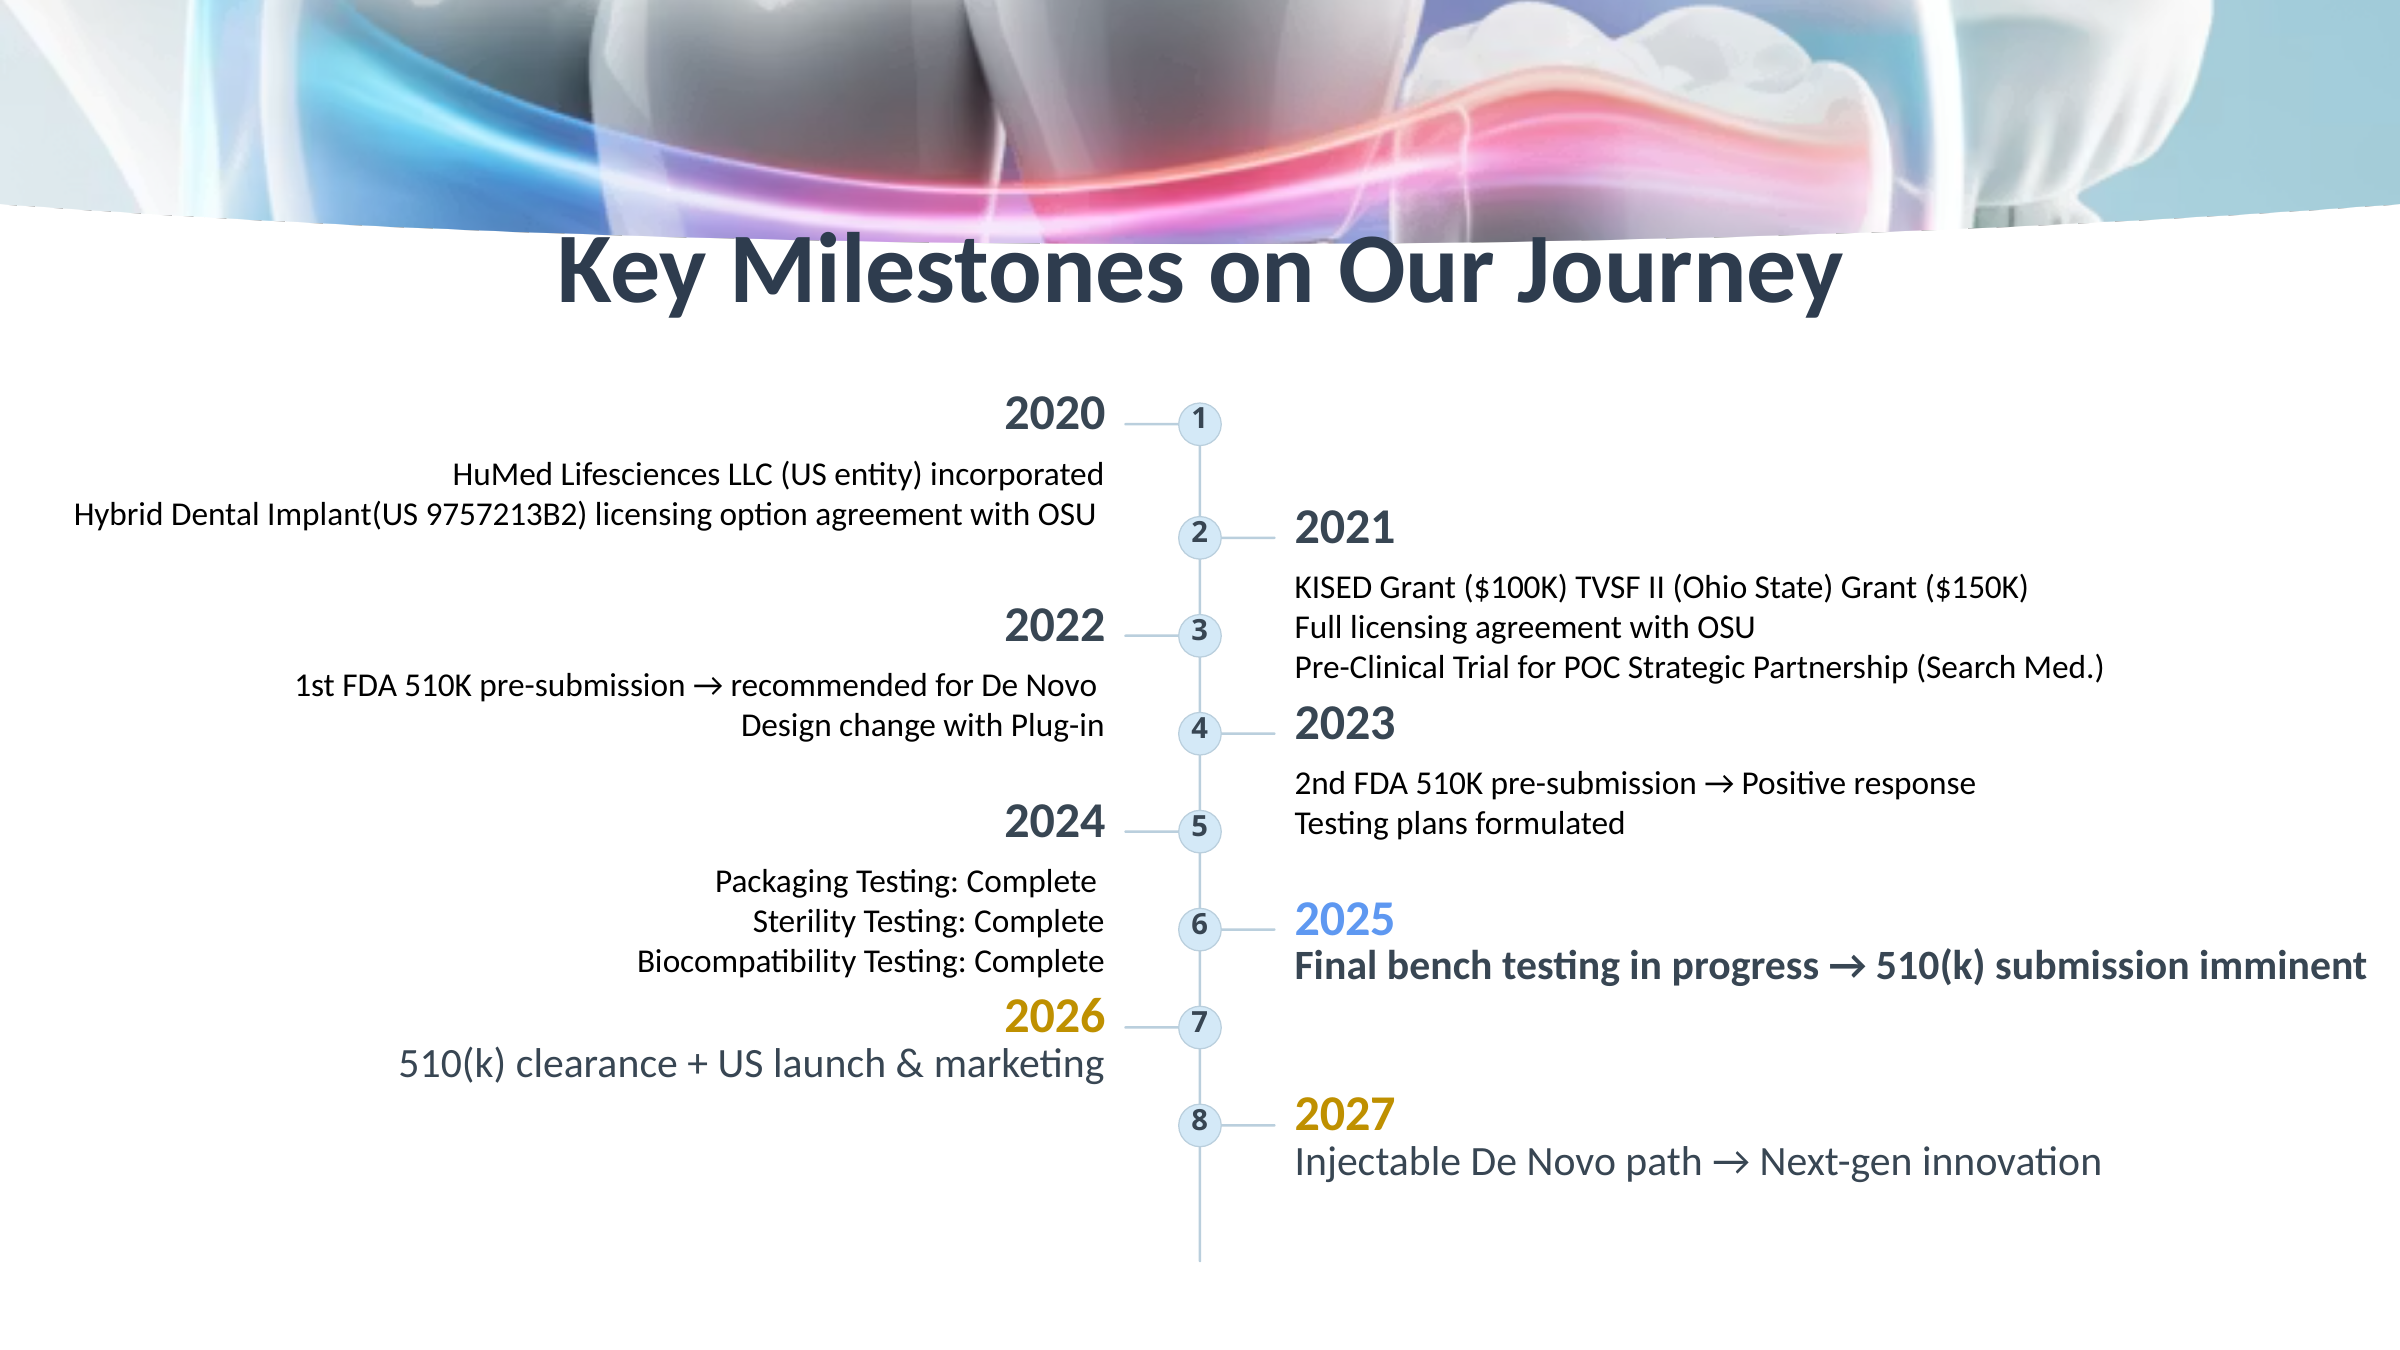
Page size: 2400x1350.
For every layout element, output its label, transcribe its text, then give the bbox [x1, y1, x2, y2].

text_box [1215, 816, 1222, 847]
text_box 2020 [856, 409, 1106, 441]
text_box [1178, 718, 1185, 749]
text_box [1178, 620, 1185, 651]
text_box [1178, 914, 1185, 945]
text_box 2nd FDA 510K pre-submission → Positive response Testing plans formulated [1294, 761, 2325, 792]
text_box 7 [1185, 1008, 1215, 1047]
text_box 2025 [1294, 914, 1544, 946]
text_box [1178, 1012, 1185, 1043]
text_box [1198, 853, 1202, 908]
text_box [1215, 718, 1222, 749]
text_box 2024 [856, 816, 1106, 848]
text_box [1215, 620, 1222, 651]
text_box 2021 [1294, 523, 1544, 555]
text_box 2022 [856, 620, 1106, 653]
text_box HuMed Lifesciences LLC (US entity) incorporated Hybrid Dental Implant(US 9757213B2) licensing option agreement with OSU [75, 451, 1106, 483]
text_box 2027 [1294, 1110, 1544, 1142]
text_box [1215, 1012, 1222, 1043]
text_box [1124, 422, 1178, 426]
text_box 2 [1185, 519, 1215, 557]
text_box [1178, 816, 1185, 847]
text_box [1215, 409, 1222, 440]
text_box [1198, 1049, 1202, 1104]
text_box 1 [1185, 405, 1215, 443]
text_box Final bench testing in progress → 510(k) submission imminent [1294, 957, 2325, 988]
text_box Key Milestones on Our Journey [1033, 292, 1369, 324]
text_box [1178, 409, 1185, 440]
text_box [1198, 1147, 1202, 1263]
text_box 510(k) clearance + US launch & marketing [75, 1055, 1106, 1086]
text_box 2026 [856, 1012, 1106, 1044]
text_box 3 [1185, 617, 1215, 655]
text_box [1198, 446, 1202, 516]
text_box [1215, 1110, 1222, 1141]
text_box [1198, 657, 1202, 712]
text_box [1178, 522, 1185, 554]
text_box 8 [1185, 1106, 1215, 1145]
text_box [1178, 1110, 1185, 1141]
text_box [1198, 951, 1202, 1006]
text_box KISED Grant ($100K) TVSF II (Ohio State) Grant ($150K) Full licensing agreement with OSU Pre-Clinical Trial for POC Strategic Partnership (Search Med.) [1294, 565, 2325, 596]
text_box 6 [1185, 910, 1215, 949]
text_box 2023 [1294, 718, 1544, 751]
text_box 1st FDA 510K pre-submission → recommended for De Novo Design change with Plug-in [75, 663, 1106, 694]
text_box 5 [1185, 812, 1215, 851]
text_box [1198, 755, 1202, 810]
picture [0, 0, 2400, 249]
text_box [1198, 559, 1202, 614]
text_box Packaging Testing: Complete Sterility Testing: Complete Biocompatibility Testing: Complete [75, 859, 1106, 890]
text_box 4 [1185, 715, 1215, 753]
text_box Injectable De Novo path → Next-gen innovation [1294, 1153, 2325, 1184]
text_box [1222, 536, 1276, 540]
text_box [1215, 522, 1222, 553]
text_box [1215, 914, 1222, 945]
